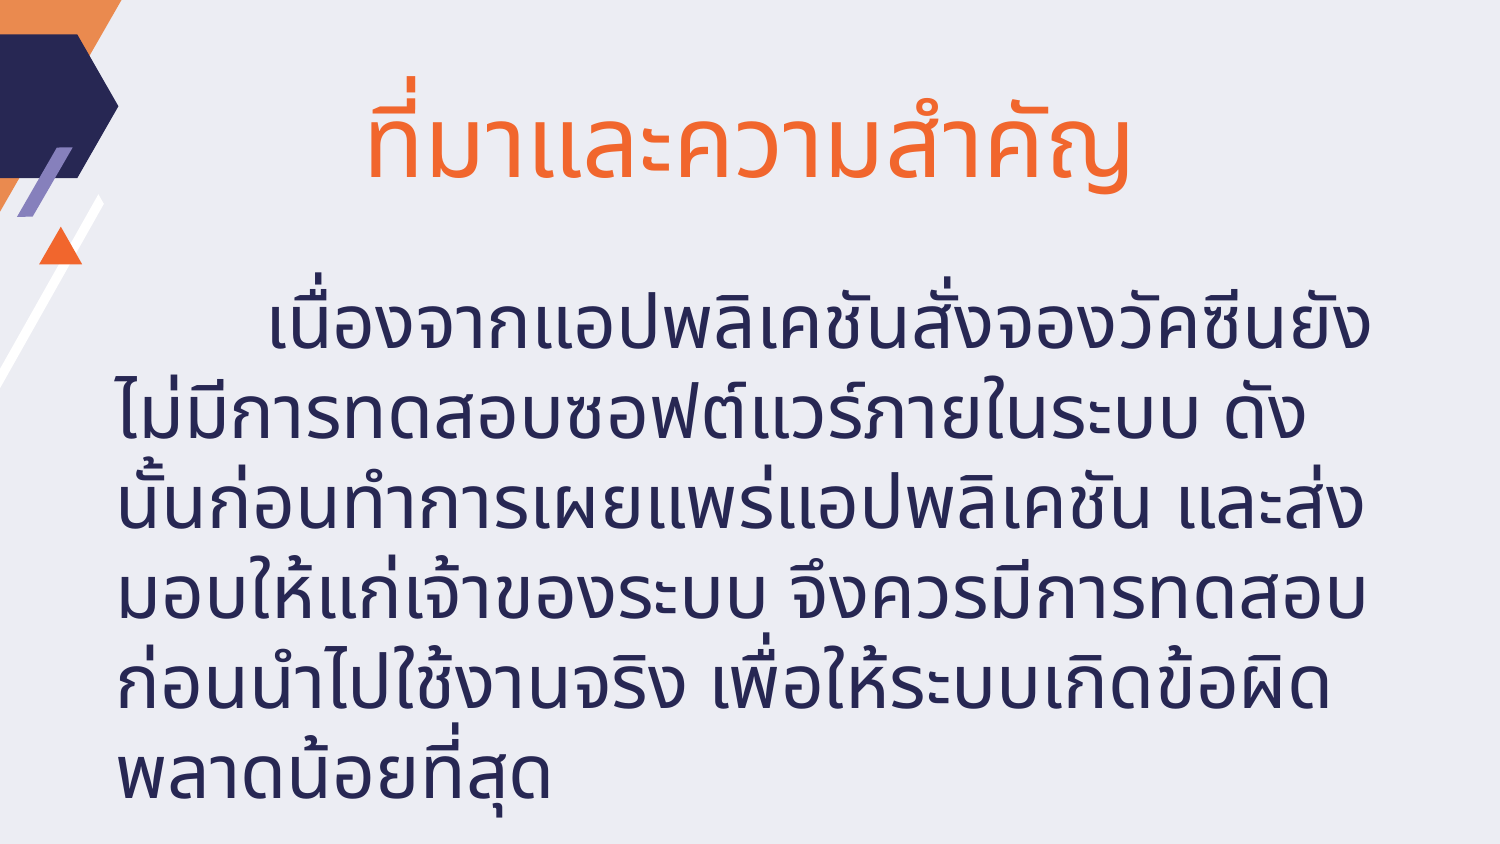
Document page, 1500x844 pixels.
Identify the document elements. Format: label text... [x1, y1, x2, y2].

list เนื่องจากแอปพลิเคชันสั่งจองวัคซีนยังไม่มีการทดสอบซอฟต์แวร์ภายในระบบ ดังนั้นก่อนทำการเผยแพร่แอปพลิเคชัน และส่งมอบให้แก่เจ้าของระบบ จึงควรมีการทดสอบก่อนนำไปใช้งานจริง เพื่อให้ระบบเกิดข้อผิดพลาดน้อยที่สุด [100, 258, 1400, 748]
title ที่มาและความสำคัญ [191, 62, 1309, 157]
